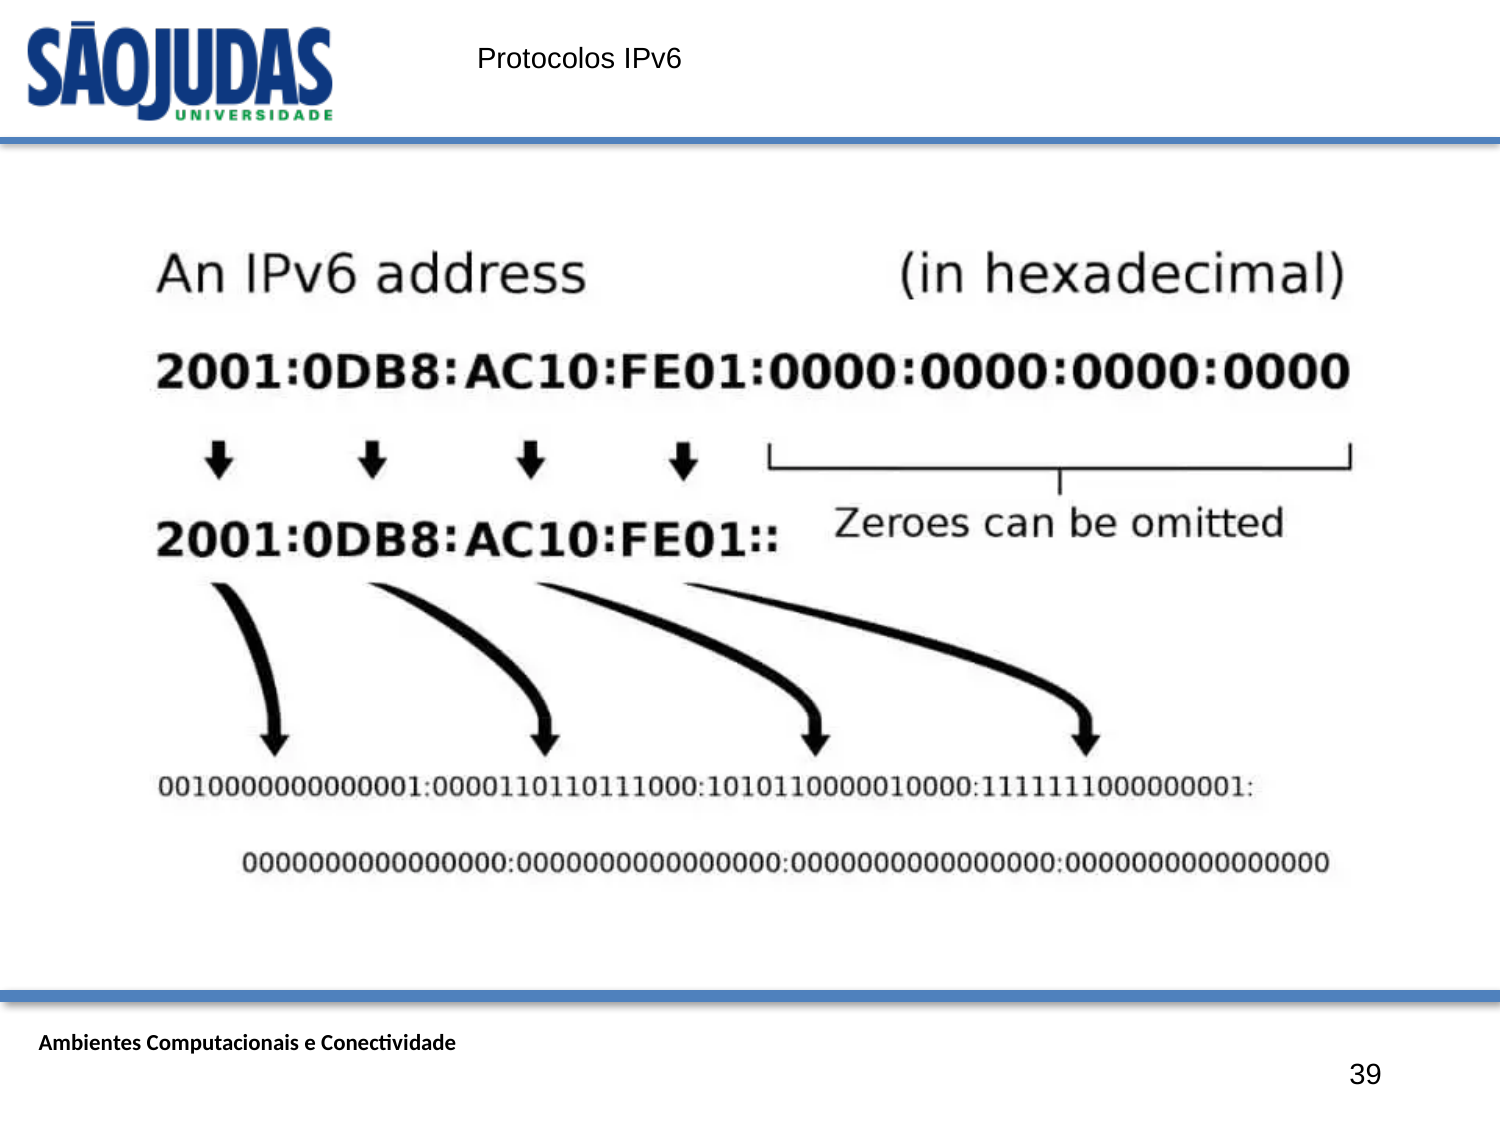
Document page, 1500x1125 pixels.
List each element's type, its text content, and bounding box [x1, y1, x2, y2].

picture [124, 187, 1376, 938]
title Protocolos IPv6 [461, 0, 1480, 118]
slide_number 39 [1059, 1042, 1397, 1103]
picture [23, 0, 336, 129]
